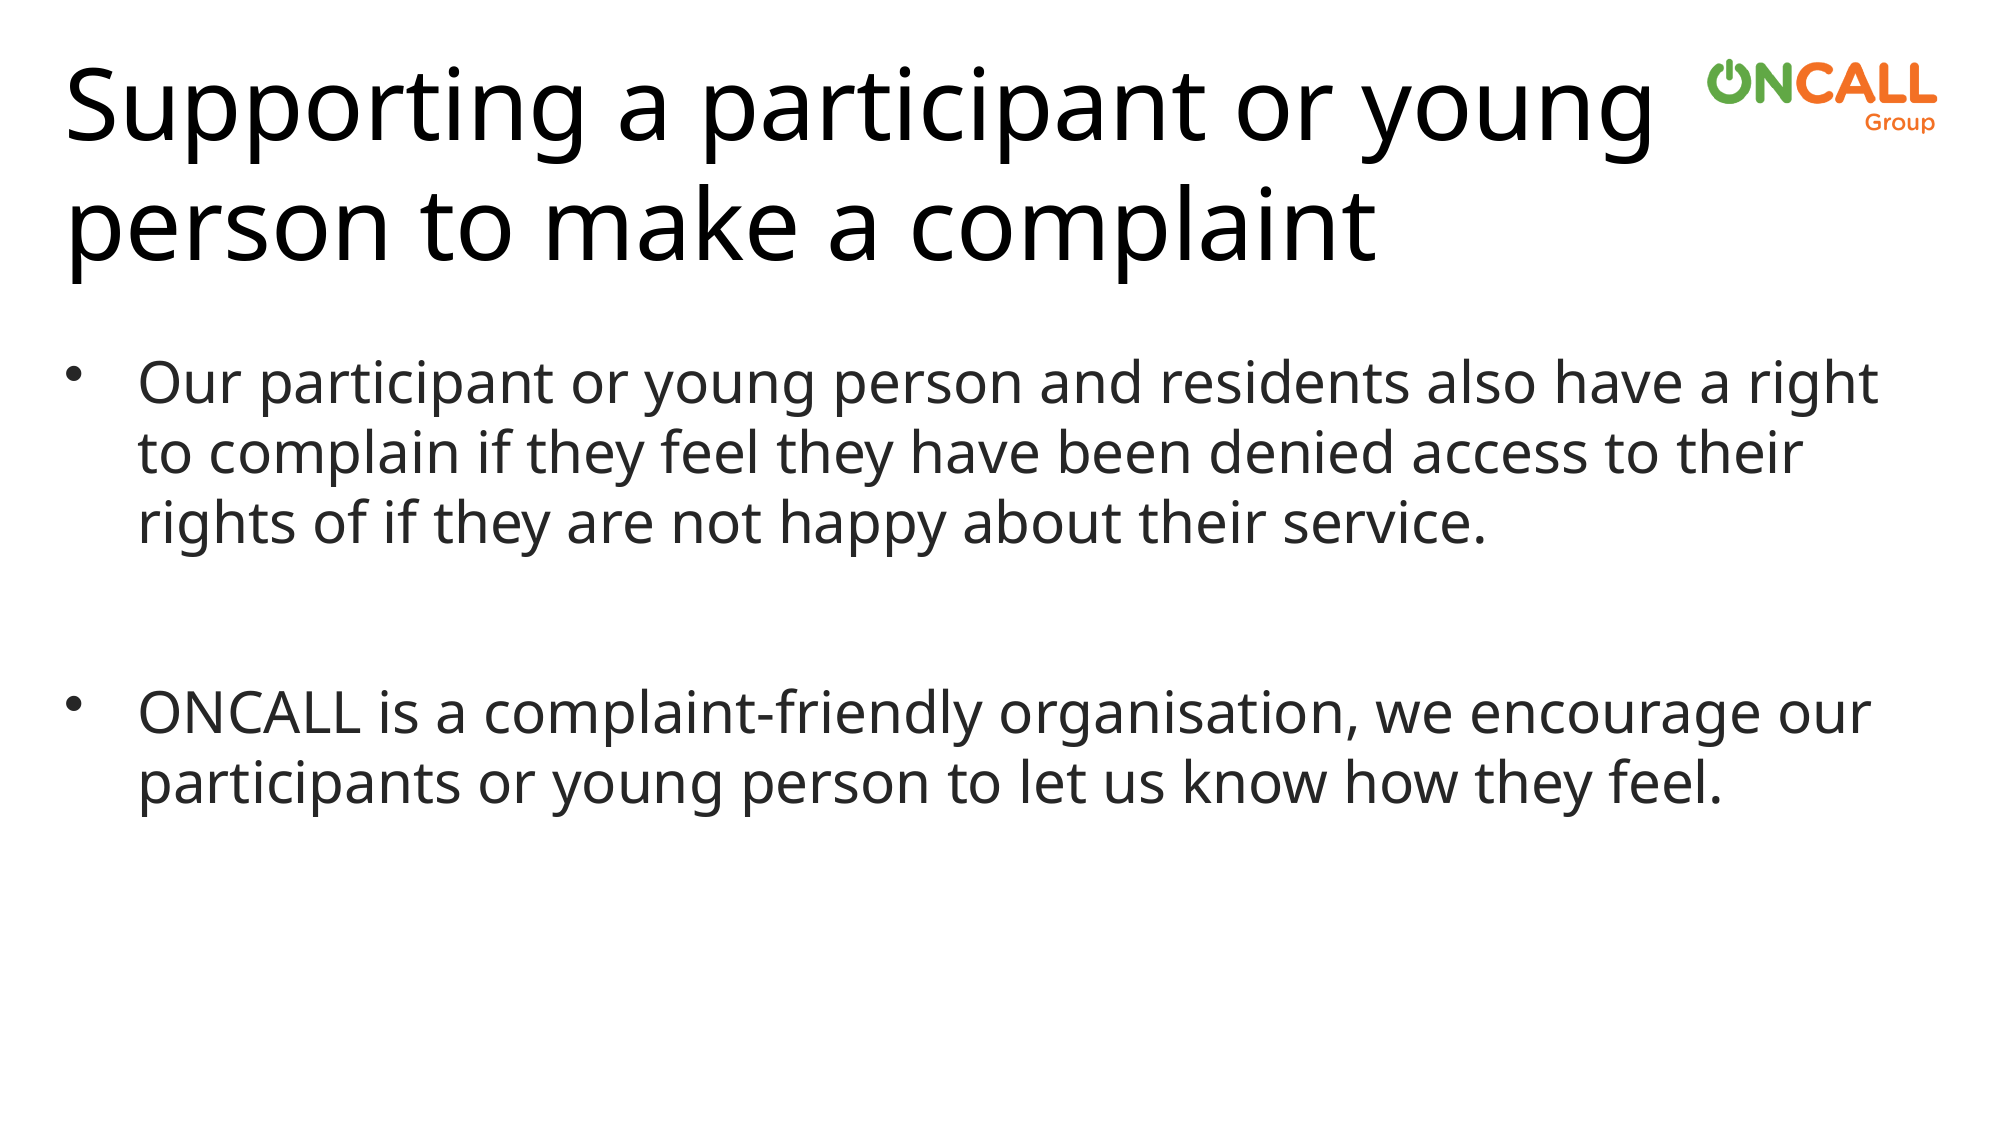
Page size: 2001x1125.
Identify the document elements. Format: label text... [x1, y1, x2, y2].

title Supporting a participant or young person to make a complaint [49, 30, 1697, 291]
picture [1697, 50, 1951, 145]
list Our participant or young person and residents also have a right to complain if they feel they have been denied access to their rights of if they are not happy about their service. ONCALL is a complaint-friendly organisation, we encourage our participants or young person to let us know how they feel. [49, 338, 1951, 1059]
